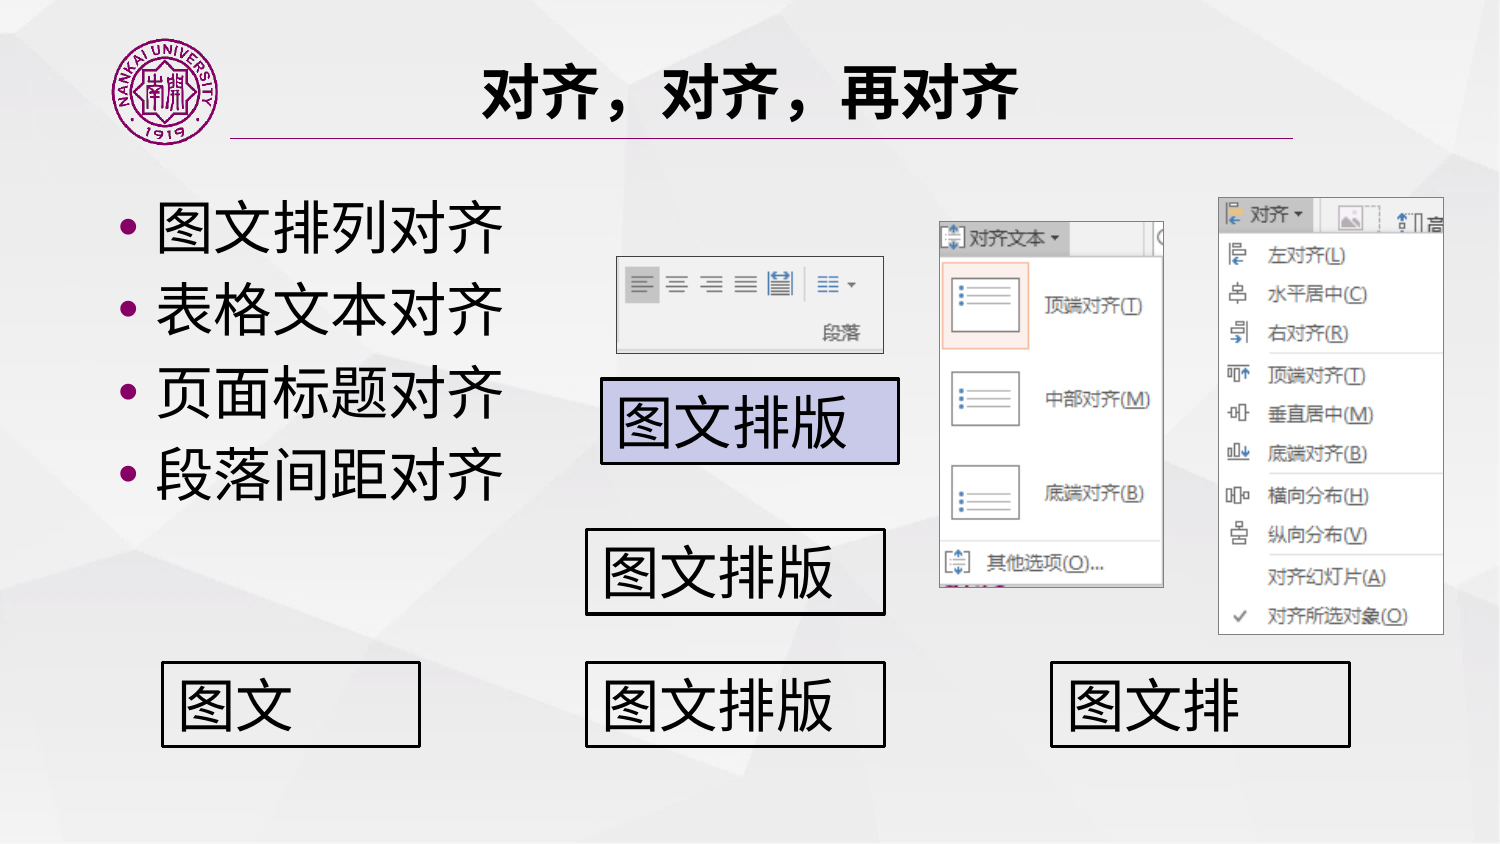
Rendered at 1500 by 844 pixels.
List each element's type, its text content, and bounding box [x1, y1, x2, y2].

list 图文排列对齐 表格文本对齐 页面标题对齐 段落间距对齐 [103, 183, 550, 552]
title 对齐，对齐，再对齐 [103, 45, 1397, 139]
text_box 图文排 [1051, 662, 1350, 747]
text_box 图文排版 [586, 529, 885, 615]
text_box 图文排版 [586, 662, 885, 747]
text_box 图文 [162, 662, 420, 747]
picture [0, 0, 1500, 844]
text_box 图文排版 [601, 378, 899, 464]
